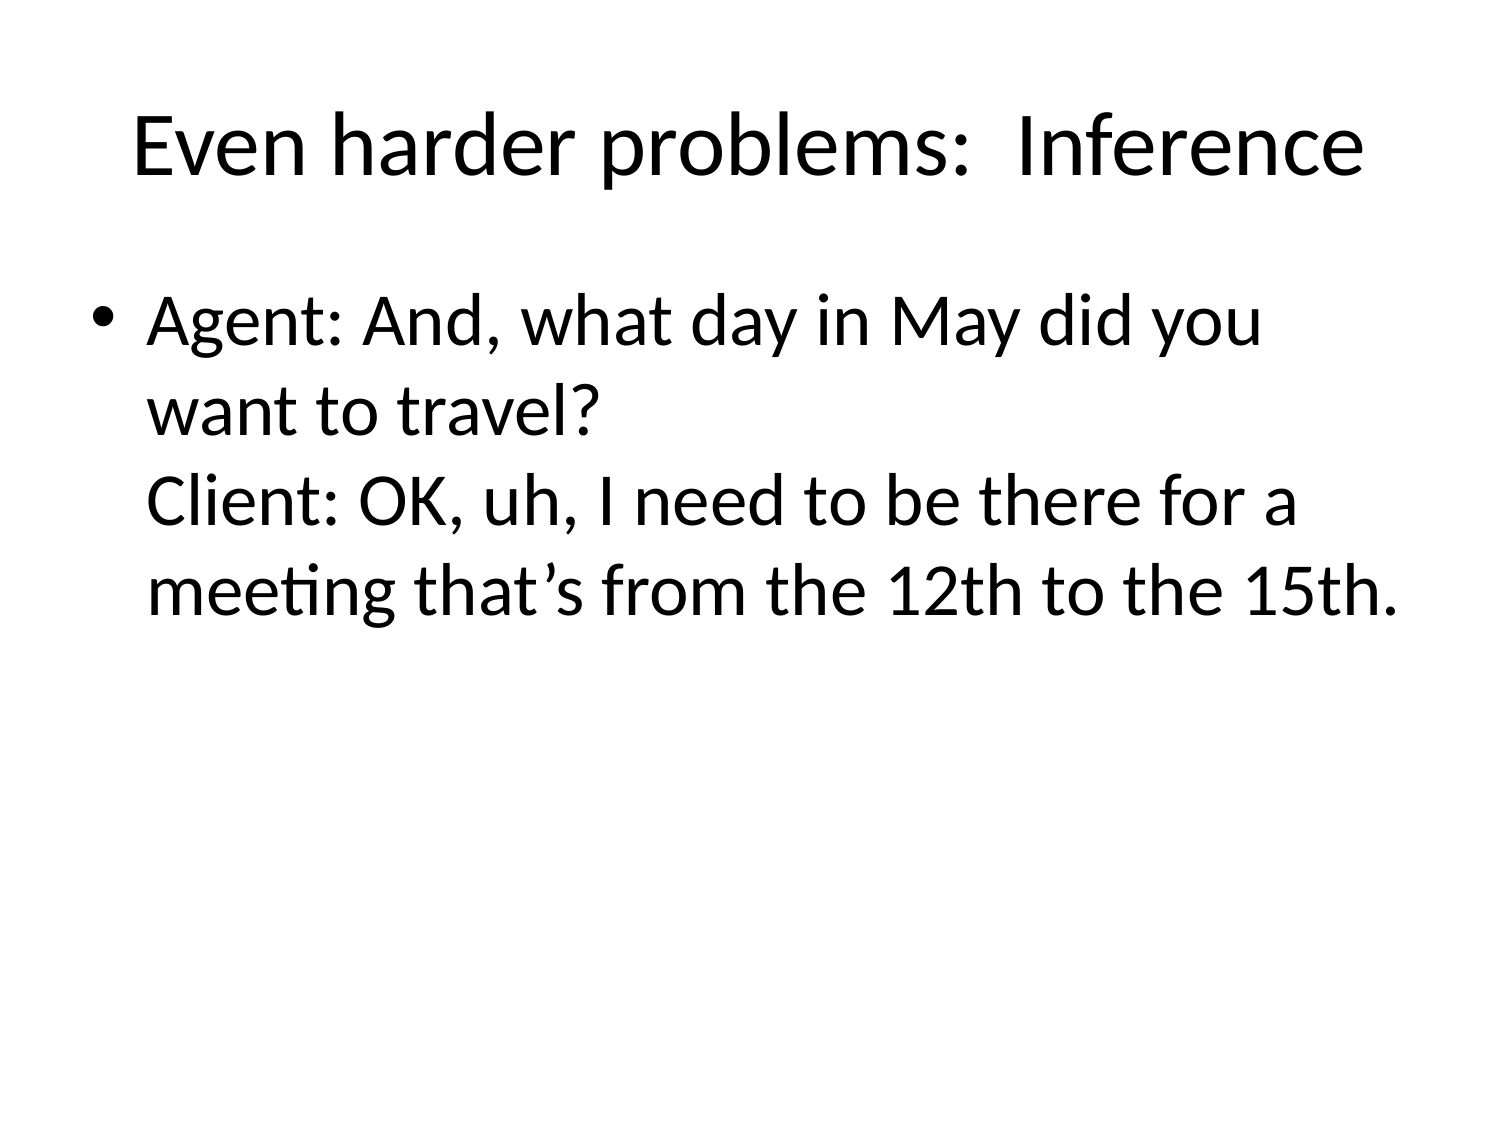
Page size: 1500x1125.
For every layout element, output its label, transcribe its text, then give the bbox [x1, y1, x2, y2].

title Even harder problems: Inference [75, 45, 1425, 233]
list Agent: And, what day in May did you want to travel? Client: OK, uh, I need to be there for a meeting that’s from the 12th to the 15th. [75, 262, 1425, 1005]
